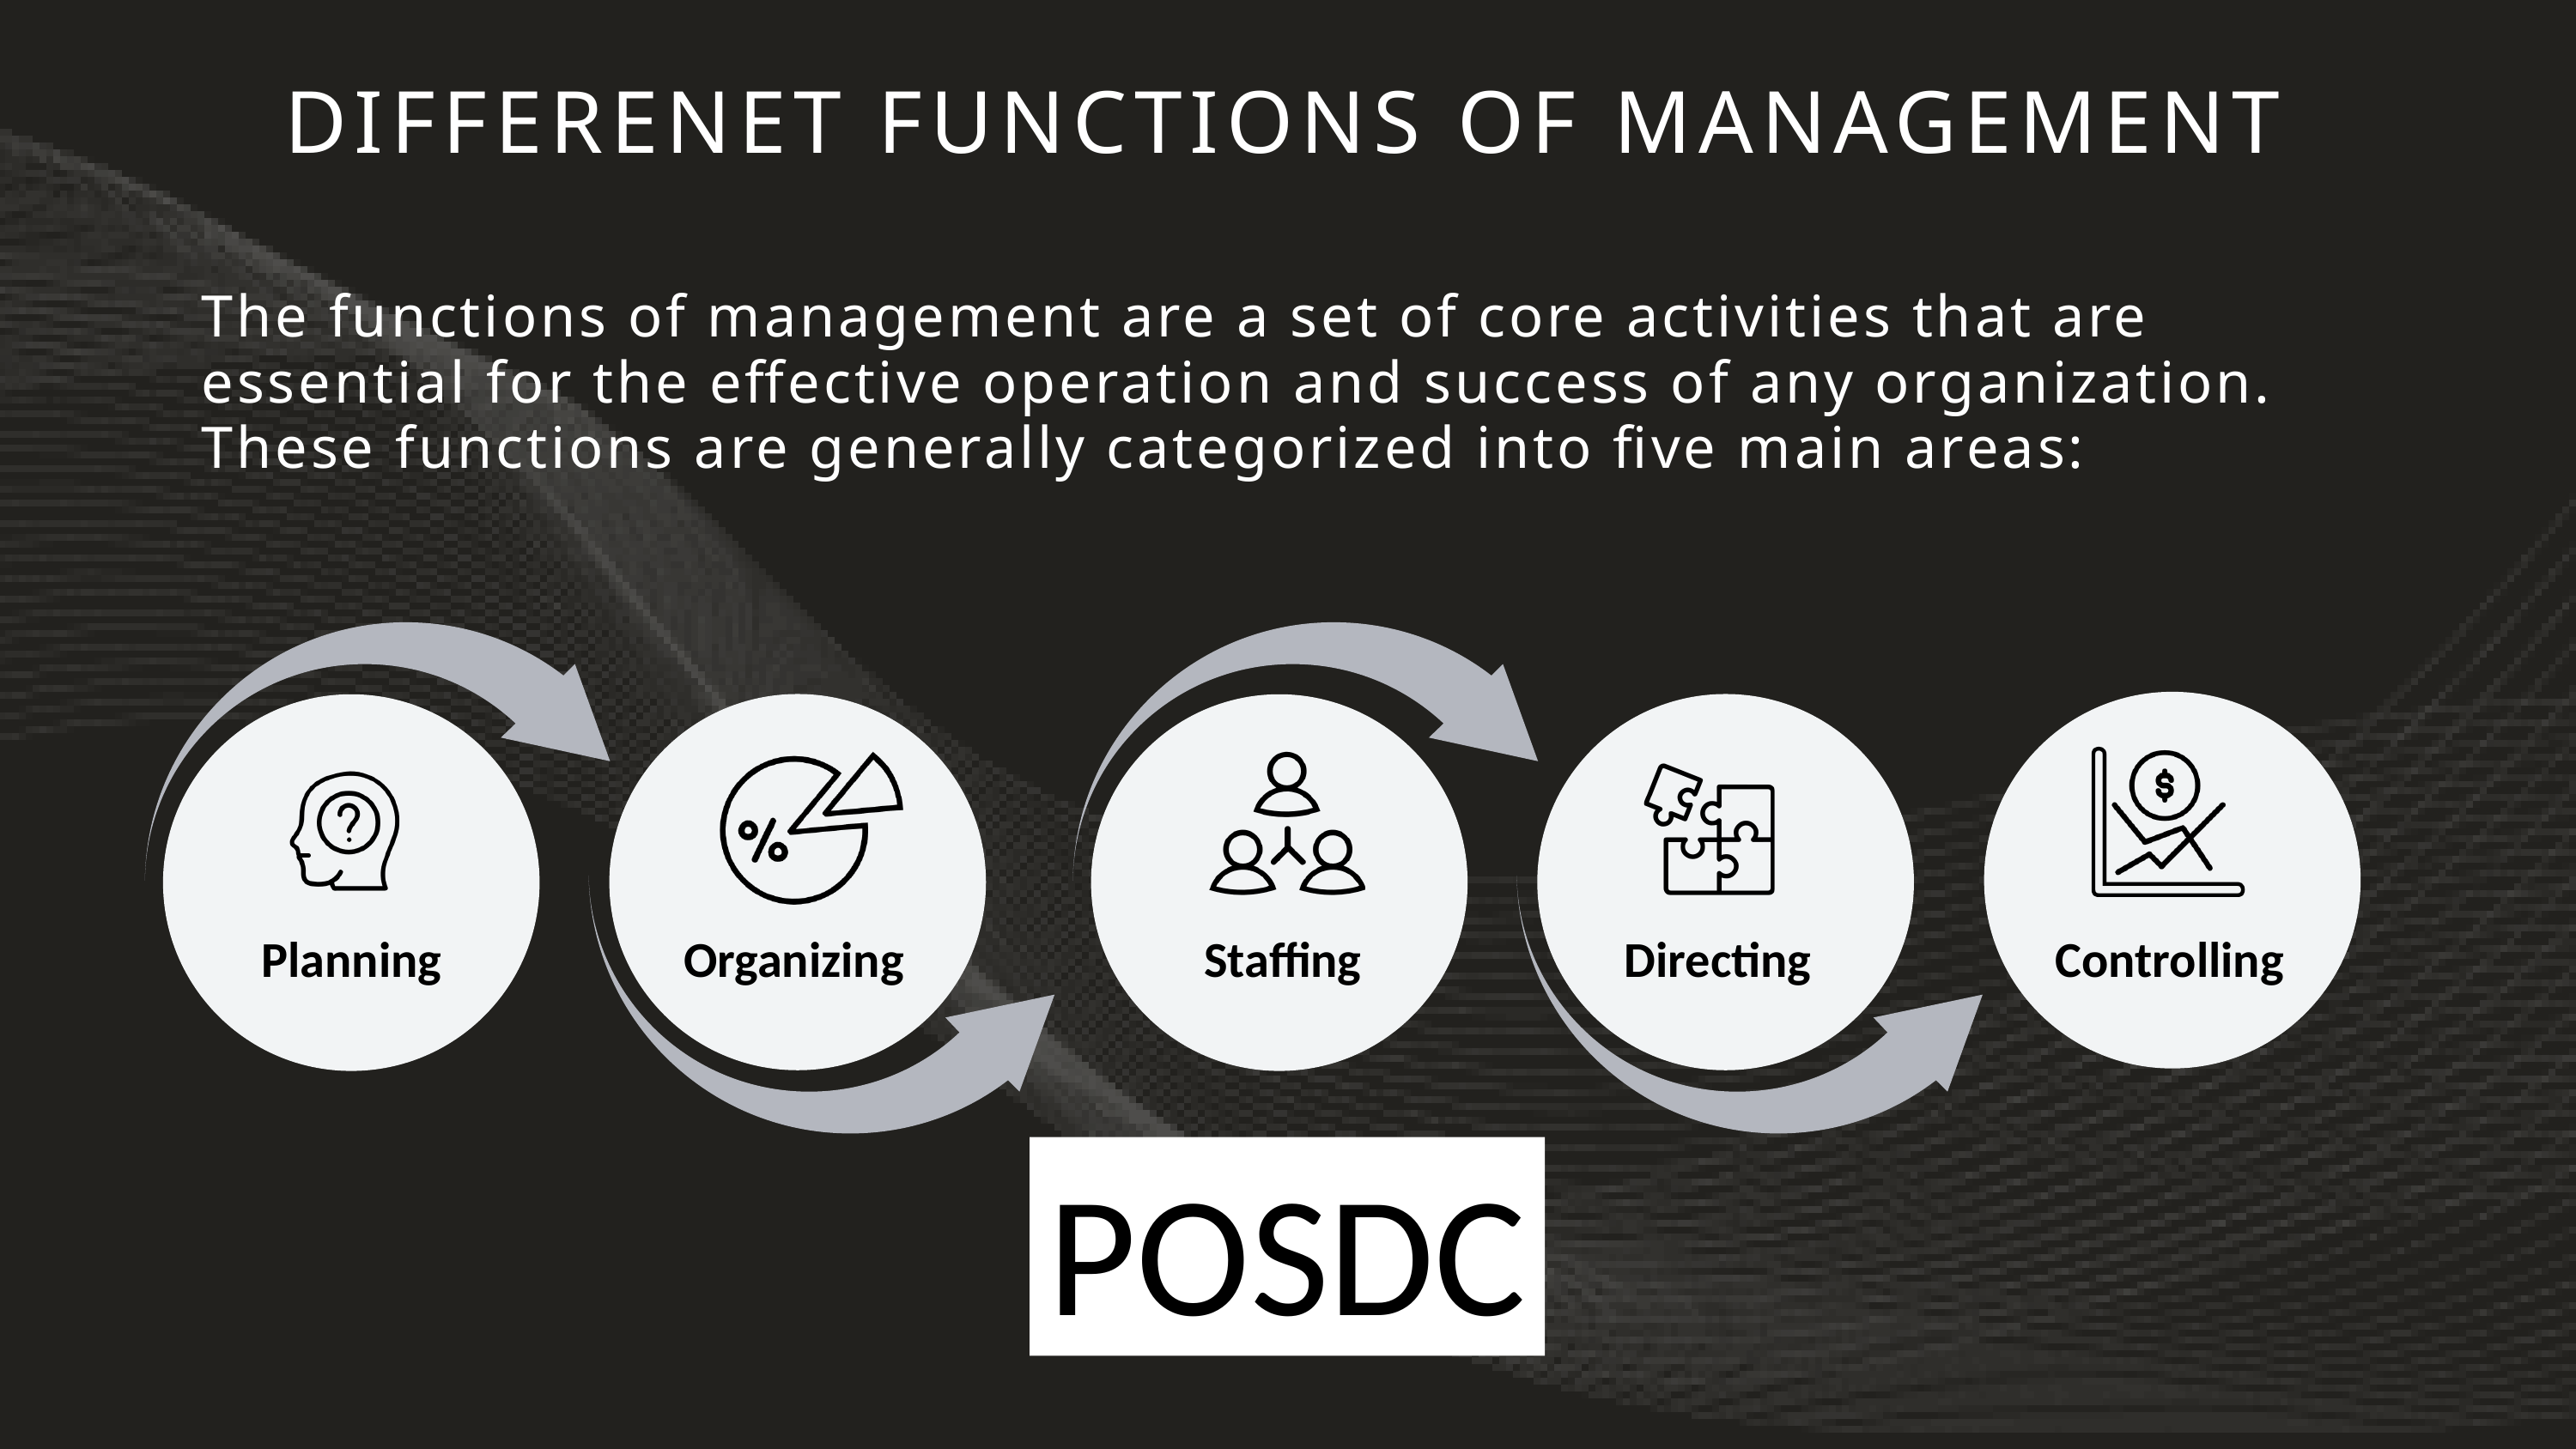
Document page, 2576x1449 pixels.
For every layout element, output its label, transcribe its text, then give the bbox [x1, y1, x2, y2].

text_box [0, 123, 2576, 1440]
text_box DIFFERENET FUNCTIONS OF MANAGEMENT [0, 9, 2567, 171]
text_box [144, 621, 611, 882]
text_box POSDC [1030, 1137, 1546, 1356]
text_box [1091, 694, 1468, 1071]
text_box The functions of management are a set of core activities that are essential for the effective operation and success of any organization. These functions are generally categorized into five main areas: [201, 282, 2283, 480]
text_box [1984, 691, 2361, 1069]
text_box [1537, 694, 1915, 1071]
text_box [588, 875, 1055, 1134]
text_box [1516, 875, 1984, 1134]
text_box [162, 694, 540, 1071]
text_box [1072, 621, 1539, 882]
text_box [609, 694, 987, 1071]
